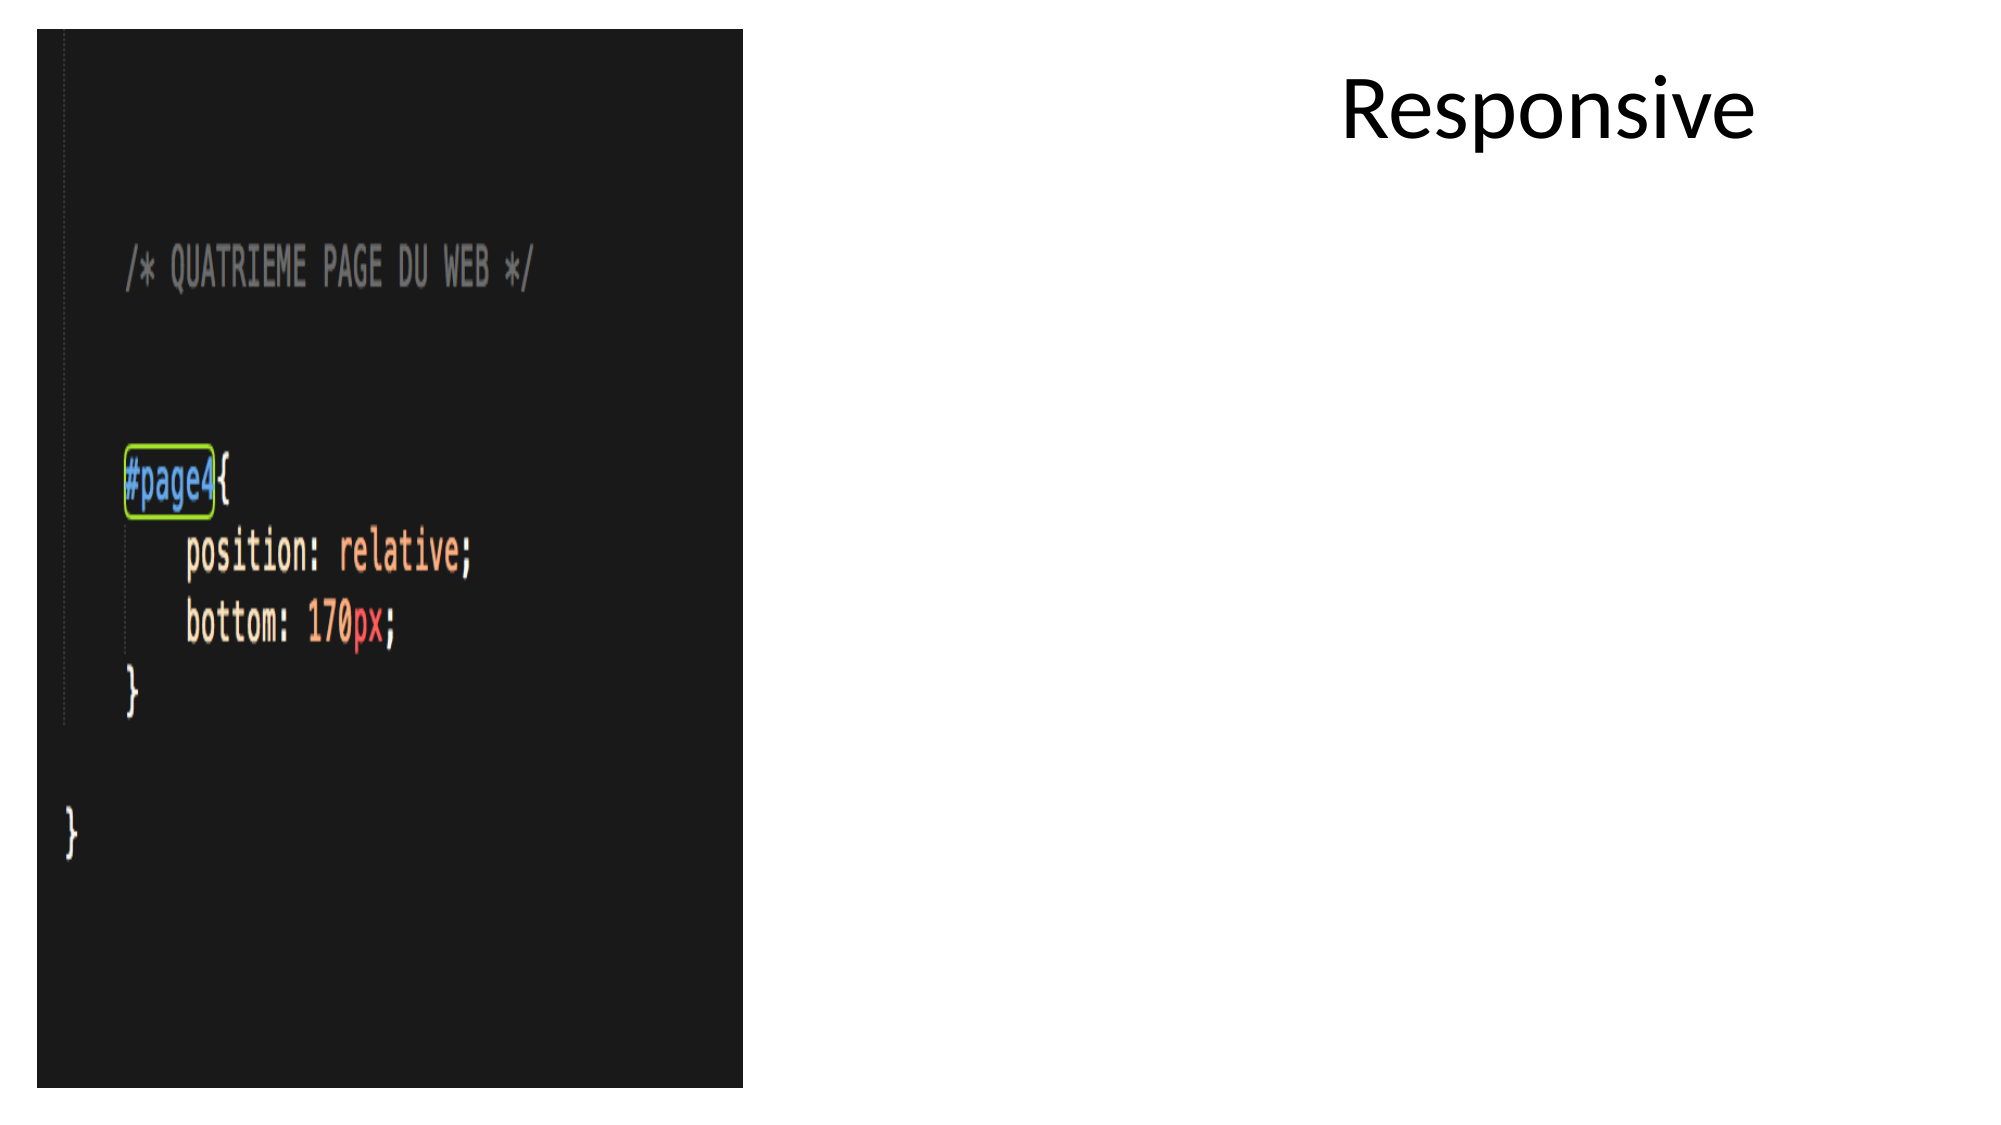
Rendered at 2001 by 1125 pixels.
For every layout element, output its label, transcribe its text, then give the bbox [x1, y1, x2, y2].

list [37, 29, 743, 1088]
title Responsive [1325, 0, 1863, 218]
